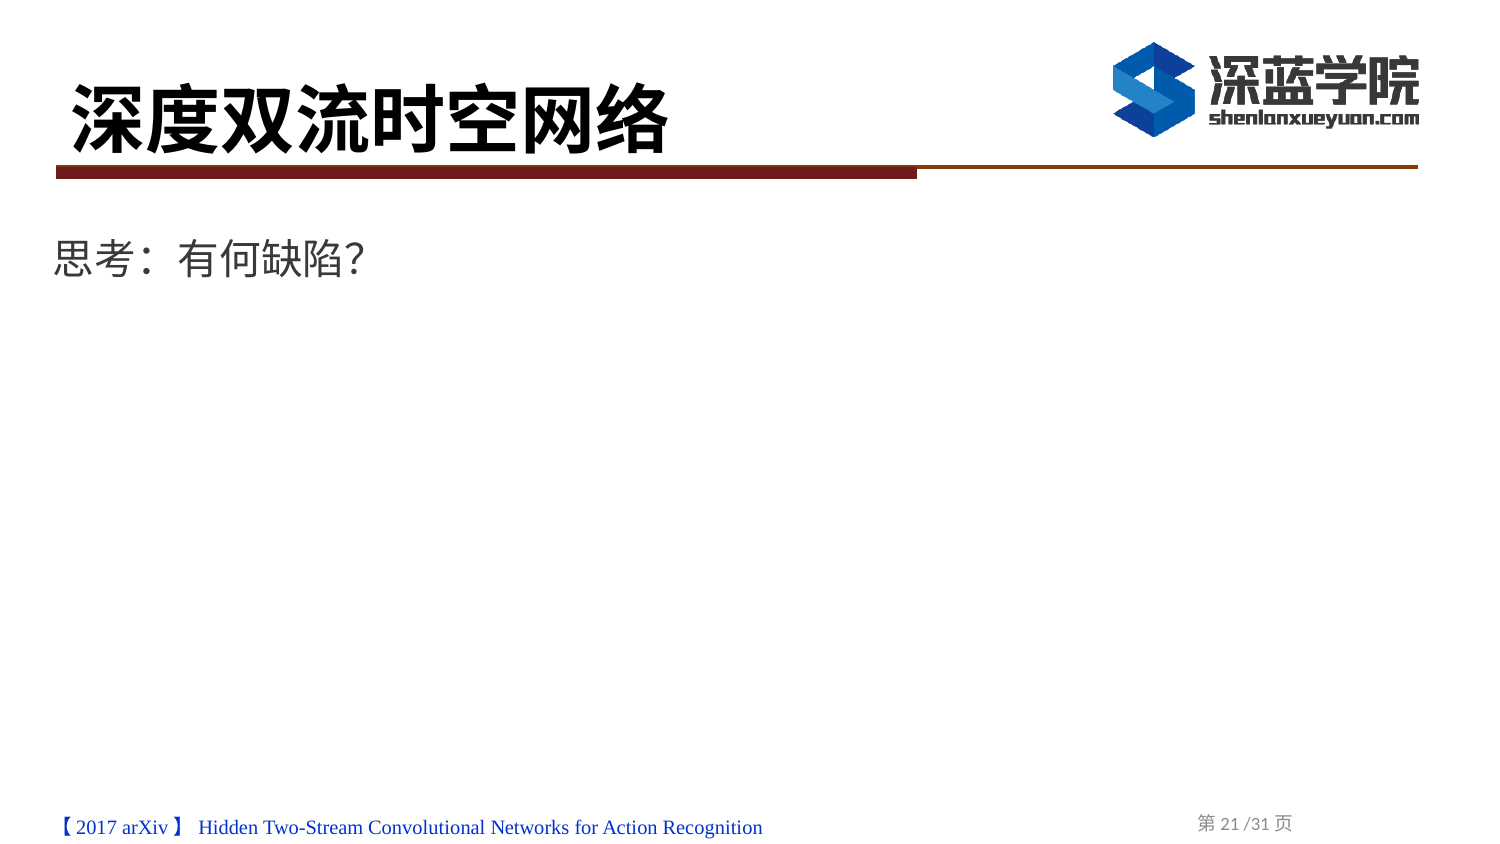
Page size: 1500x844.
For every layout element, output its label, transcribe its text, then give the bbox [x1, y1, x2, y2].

text_box 【2017 arXiv】Hidden Two-Stream Convolutional Networks for Action Recognition [36, 807, 1139, 844]
text_box 思考：有何缺陷？ [37, 200, 402, 291]
title 深度双流时空网络 [55, 83, 1181, 163]
picture [1112, 42, 1419, 137]
slide_number 第21 /31页 [1139, 802, 1309, 844]
